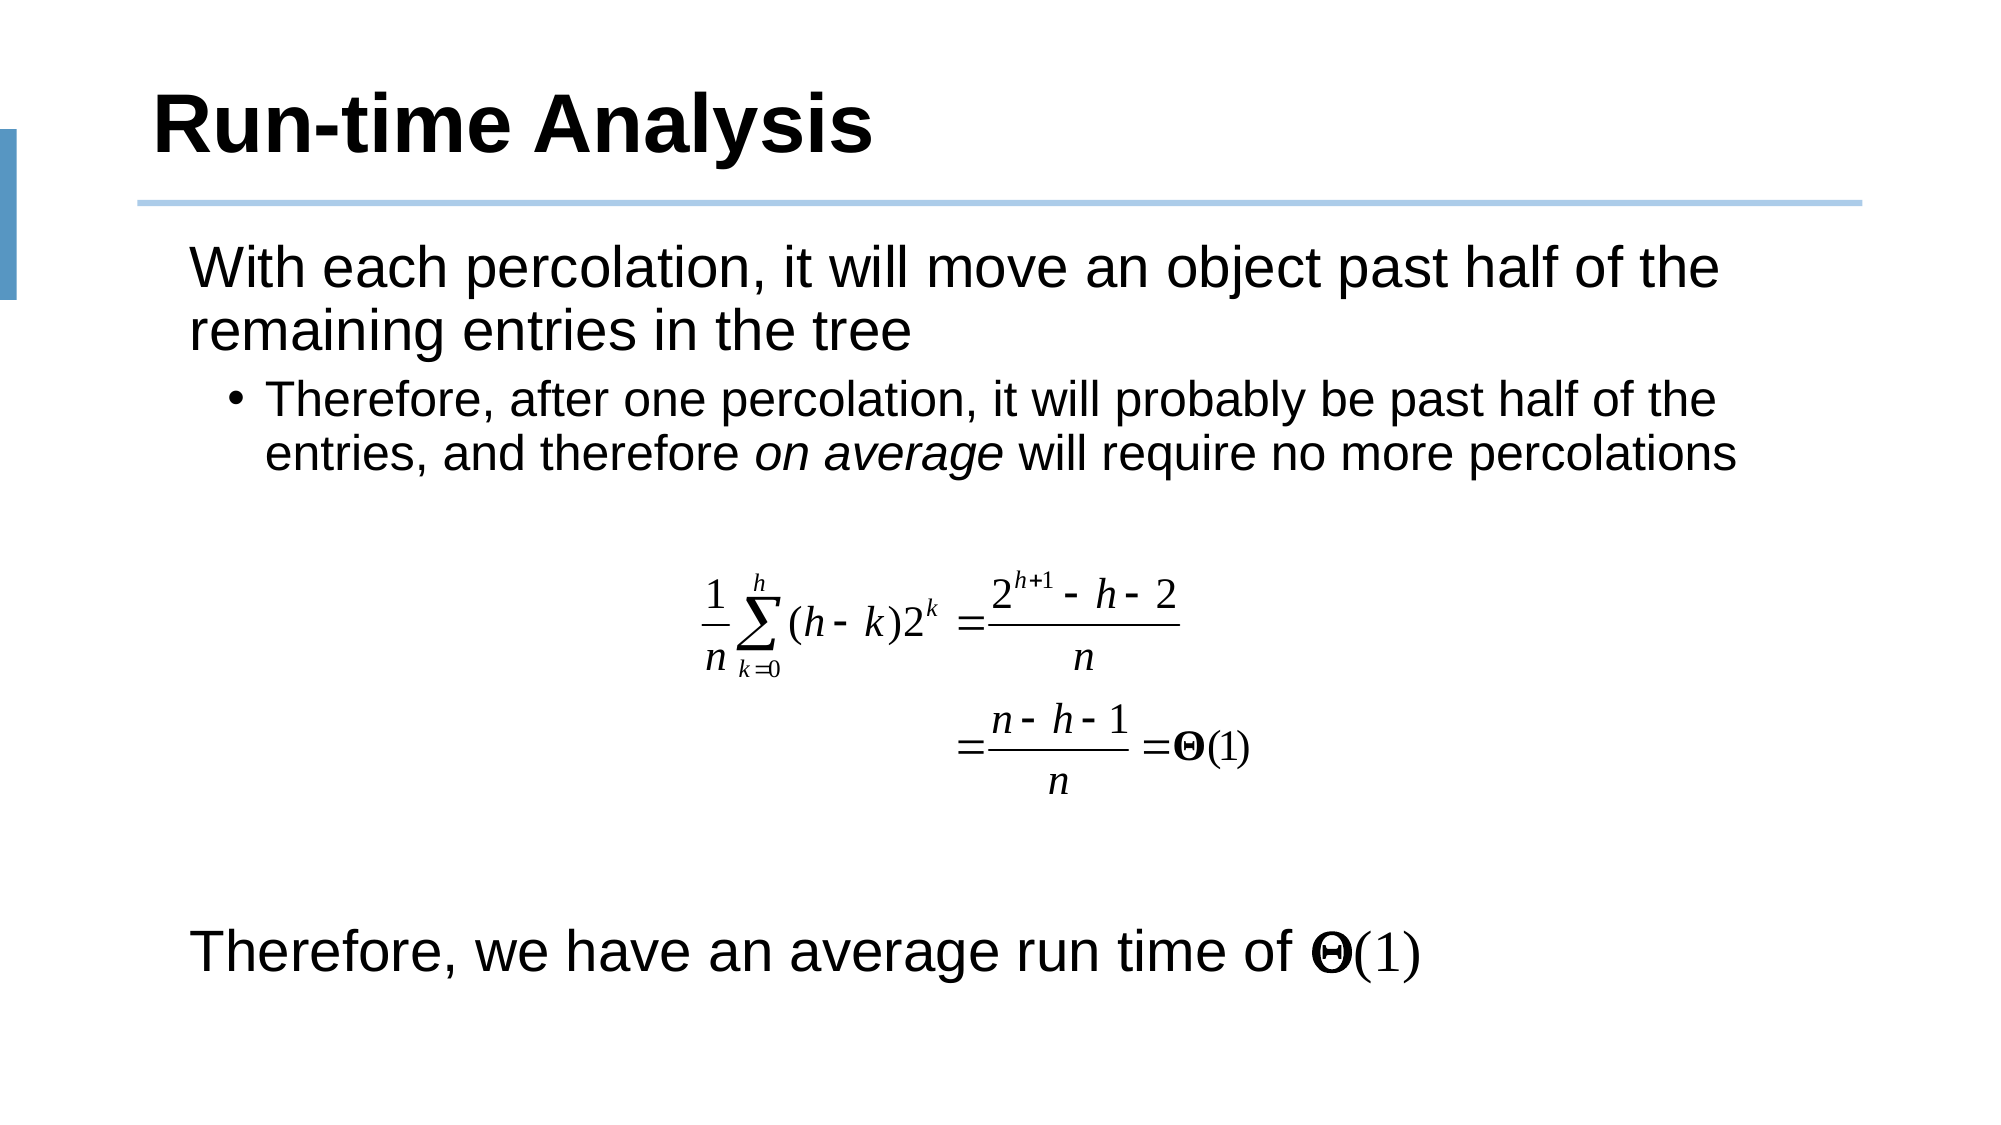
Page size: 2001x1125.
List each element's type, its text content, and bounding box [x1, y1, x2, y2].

title Run-time Analysis [137, 42, 1863, 208]
list With each percolation, it will move an object past half of the remaining entries in the tree Therefore, after one percolation, it will probably be past half of the entries, and therefore on average will require no more percolations Therefore, we have an average run time of Q(1) [137, 229, 1863, 1014]
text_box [695, 562, 1260, 803]
